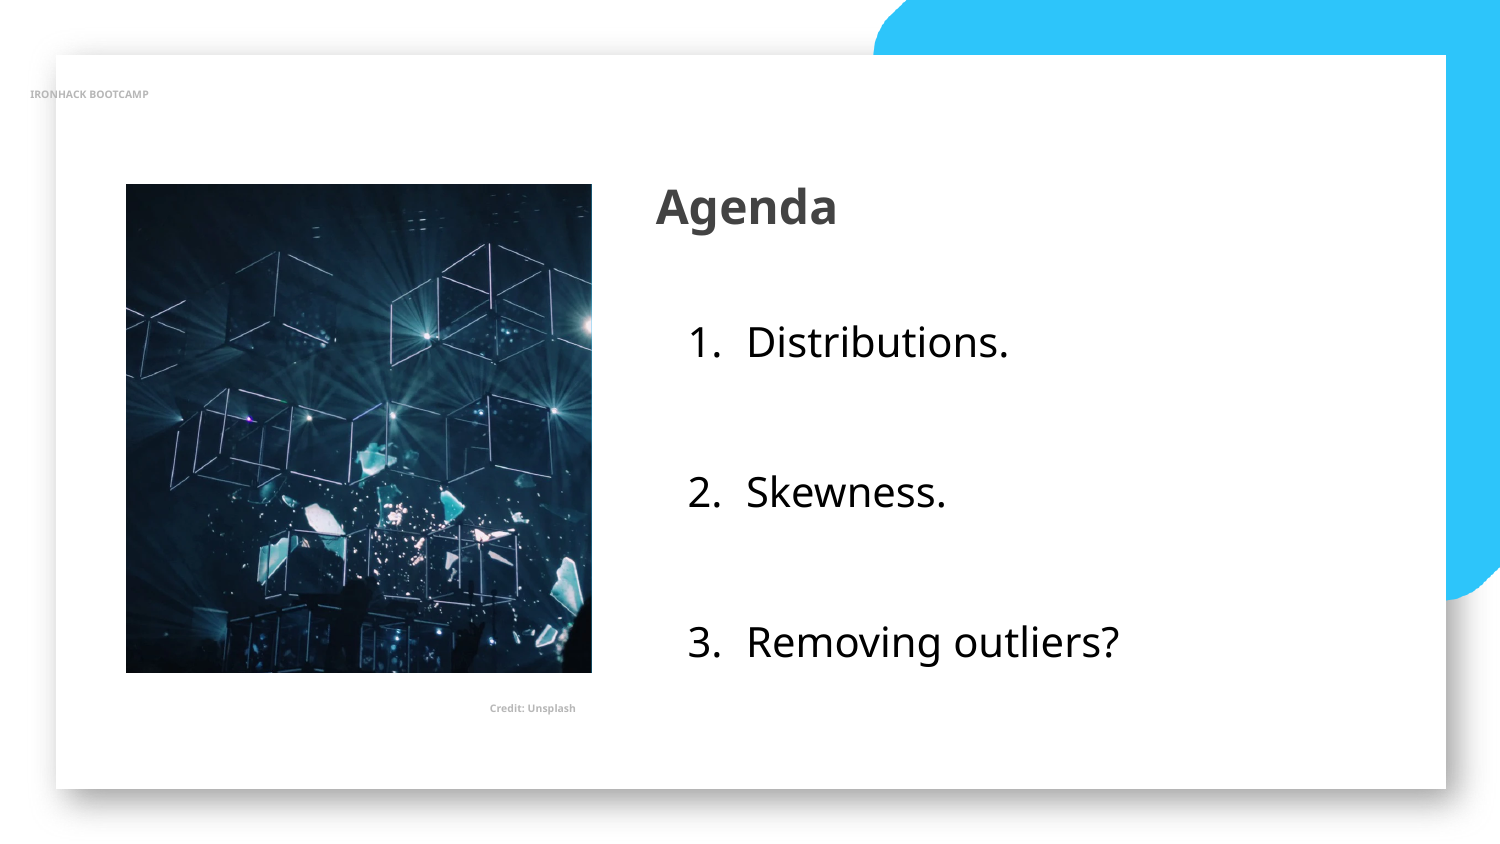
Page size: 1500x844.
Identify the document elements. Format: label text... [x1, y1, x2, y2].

picture [0, 0, 1500, 844]
text_box Distributions. Skewness. Removing outliers? [655, 275, 1368, 656]
text_box IRONHACK BOOTCAMP [15, 71, 354, 108]
text_box Agenda [640, 161, 1301, 279]
text_box Credit: Unsplash [253, 685, 592, 722]
